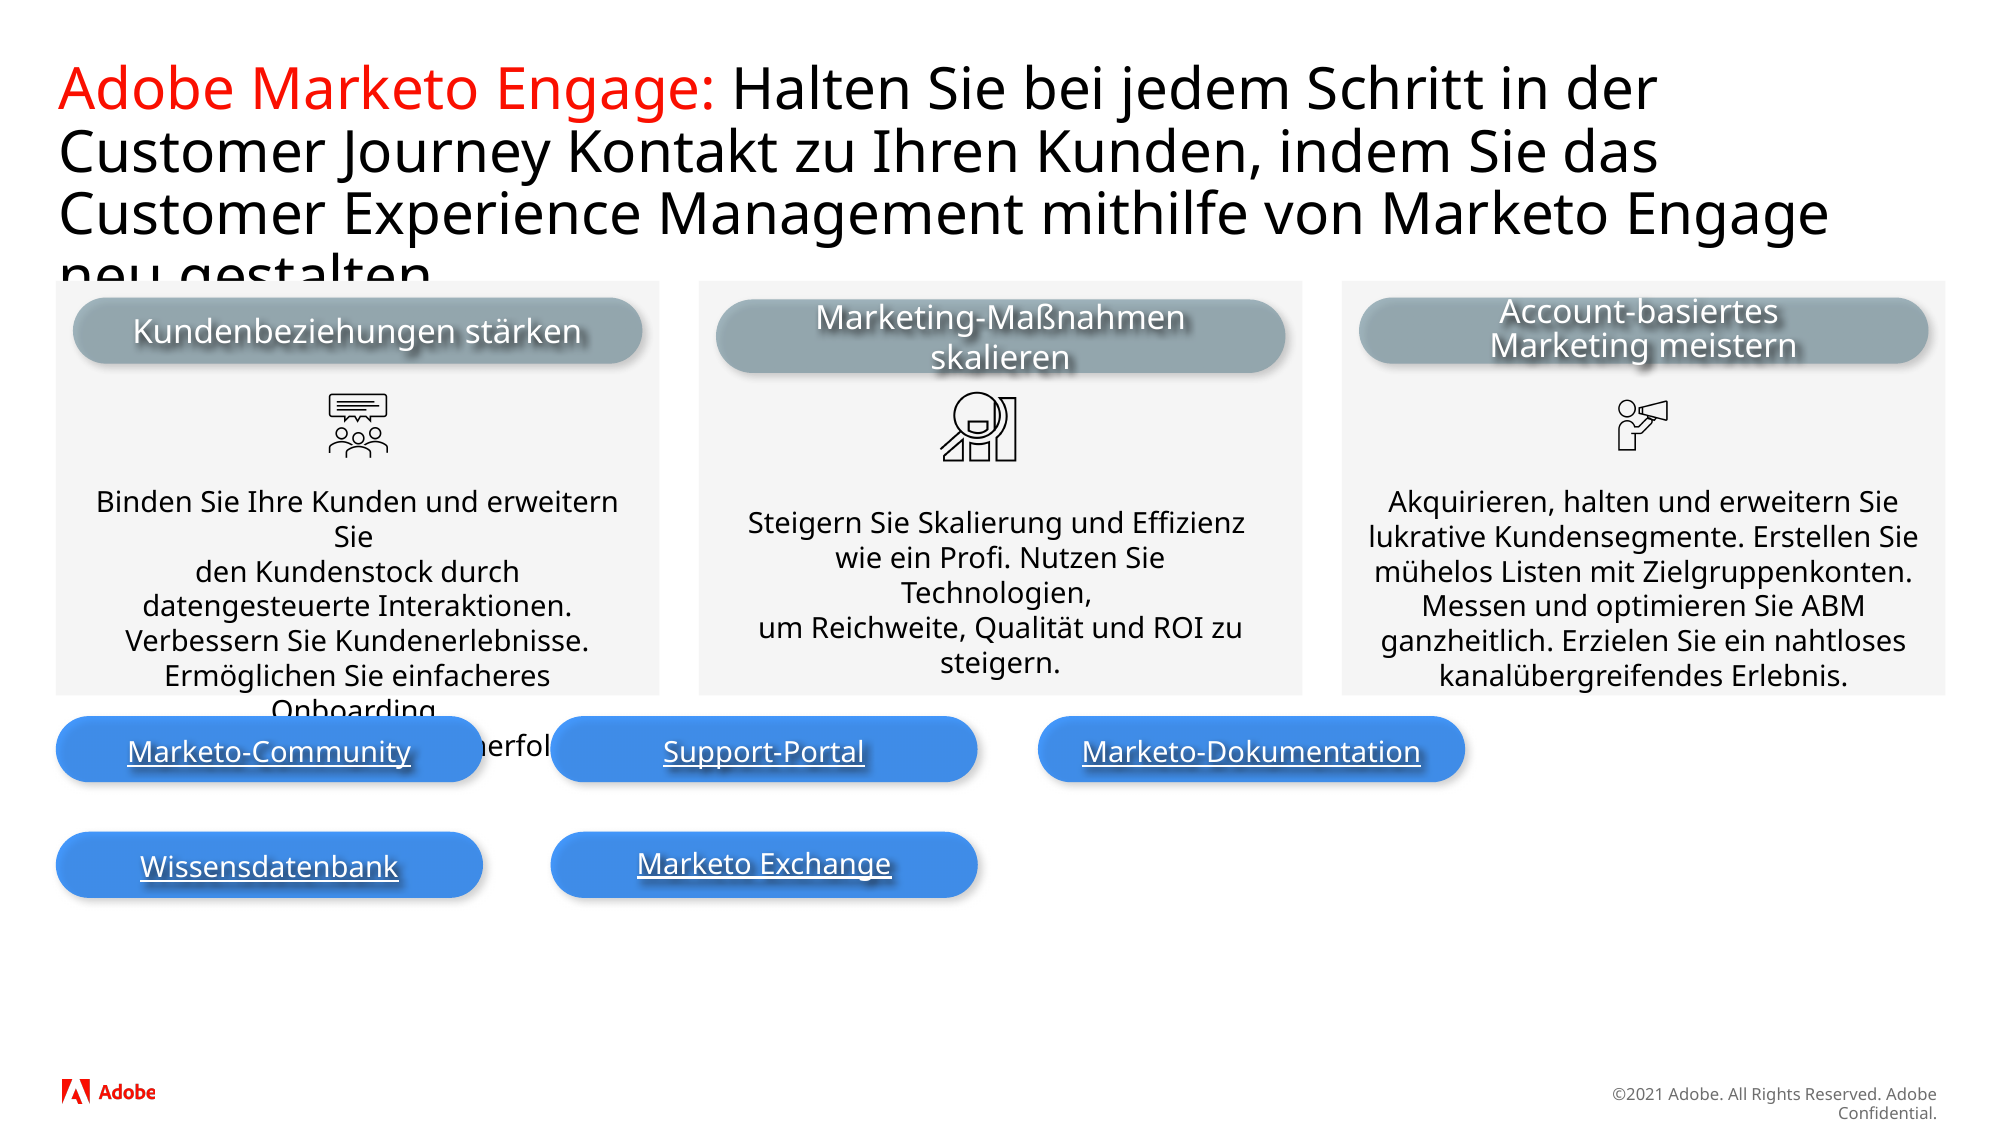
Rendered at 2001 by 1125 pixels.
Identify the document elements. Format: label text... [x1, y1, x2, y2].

title Adobe Marketo Engage: Halten Sie bei jedem Schritt in der Customer Journey Kontakt zu Ihren Kunden, indem Sie das Customer Experience Management mithilfe von Marketo Engage neu gestalten. [51, 51, 1940, 158]
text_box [55, 716, 483, 783]
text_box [550, 831, 978, 898]
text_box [550, 716, 978, 783]
picture [318, 387, 396, 465]
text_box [55, 280, 660, 696]
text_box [698, 280, 1303, 696]
picture [939, 391, 1017, 462]
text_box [1341, 280, 1946, 696]
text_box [1037, 716, 1466, 783]
picture [1607, 389, 1678, 461]
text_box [55, 831, 483, 898]
